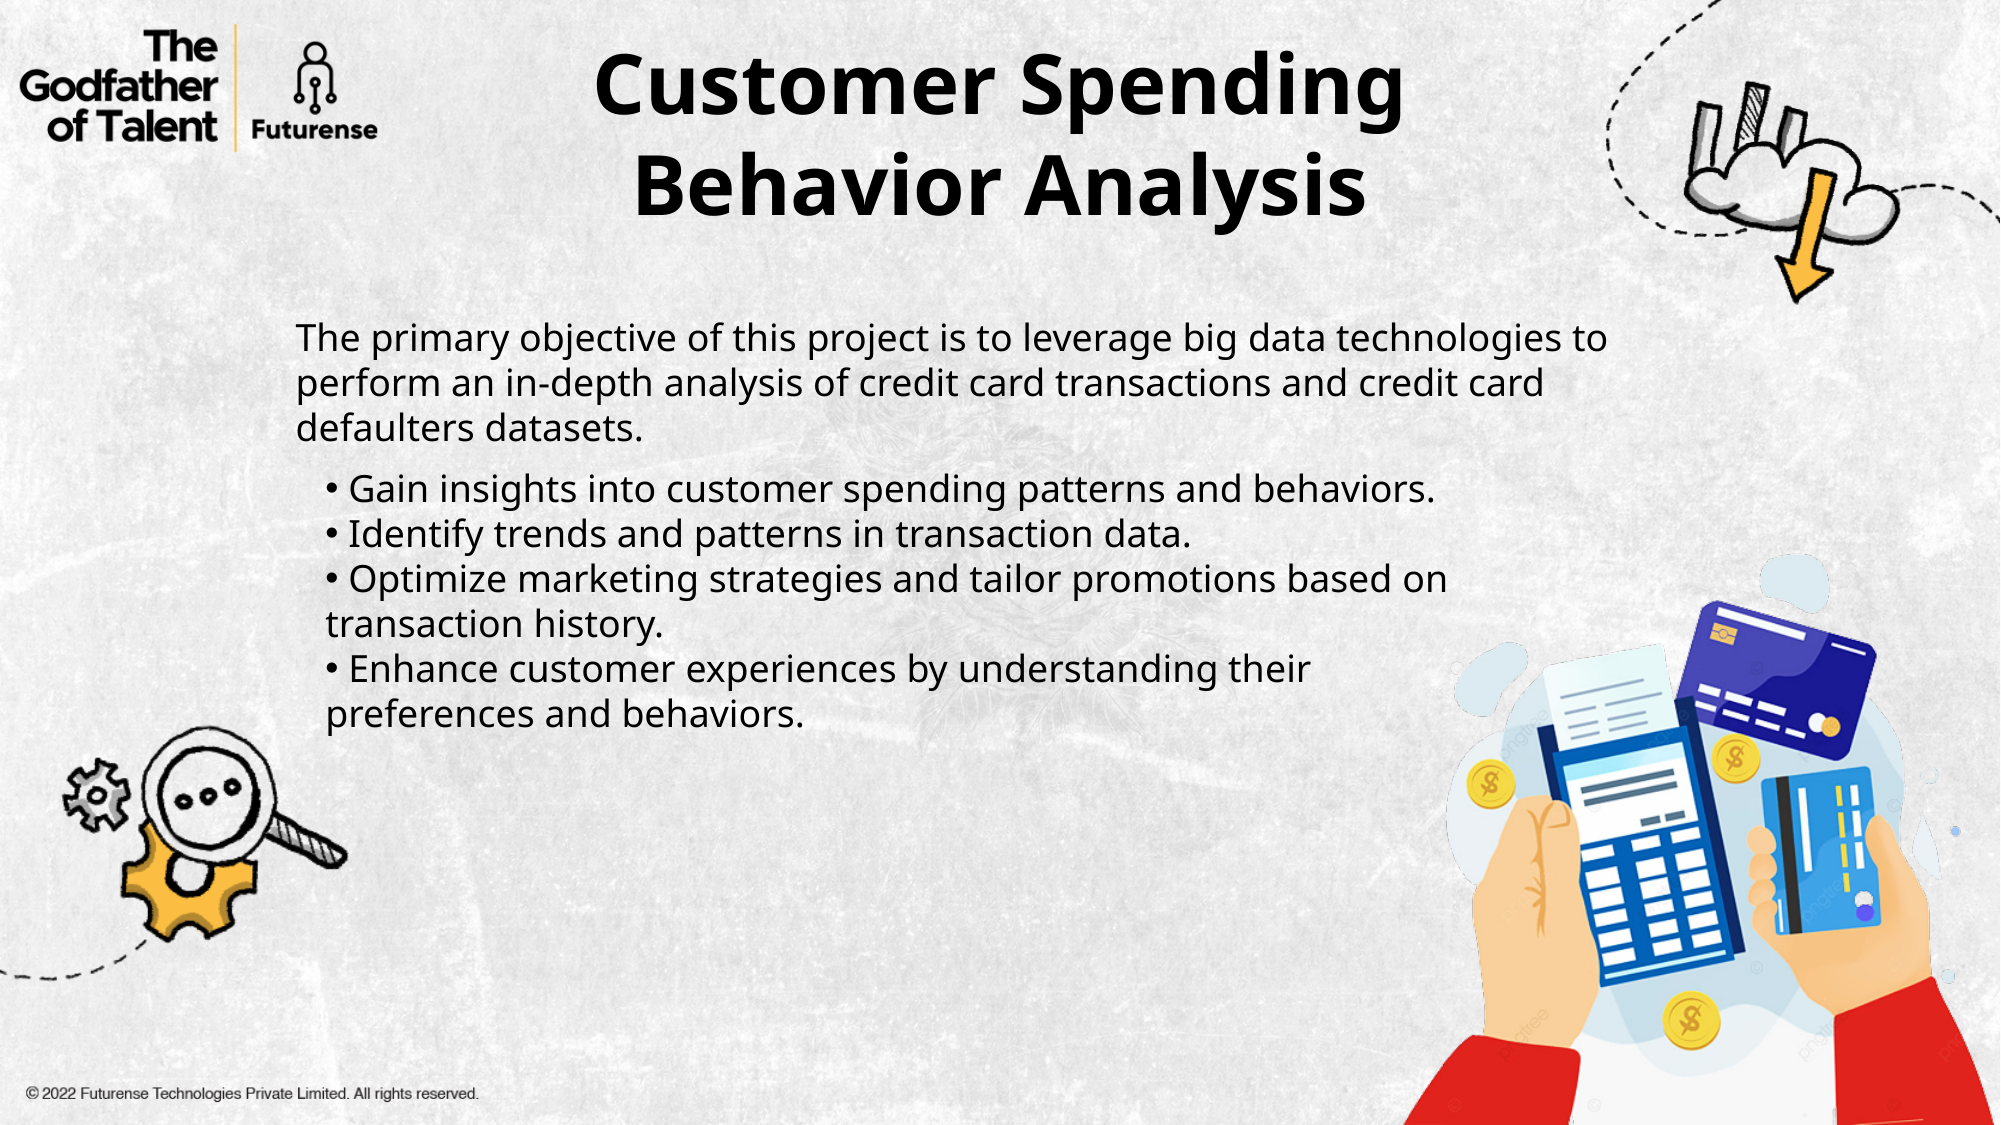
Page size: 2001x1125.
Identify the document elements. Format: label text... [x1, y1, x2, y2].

text_box Customer Spending Behavior Analysis [528, 24, 1472, 239]
text_box The primary objective of this project is to leverage big data technologies to perform an in-depth analysis of credit card transactions and credit card defaulters datasets. [280, 306, 1719, 501]
picture [0, 0, 2001, 1125]
text_box Gain insights into customer spending patterns and behaviors. Identify trends and patterns in transaction data. Optimize marketing strategies and tailor promotions based on transaction history. Enhance customer experiences by understanding their preferences and behaviors. [310, 457, 1531, 743]
